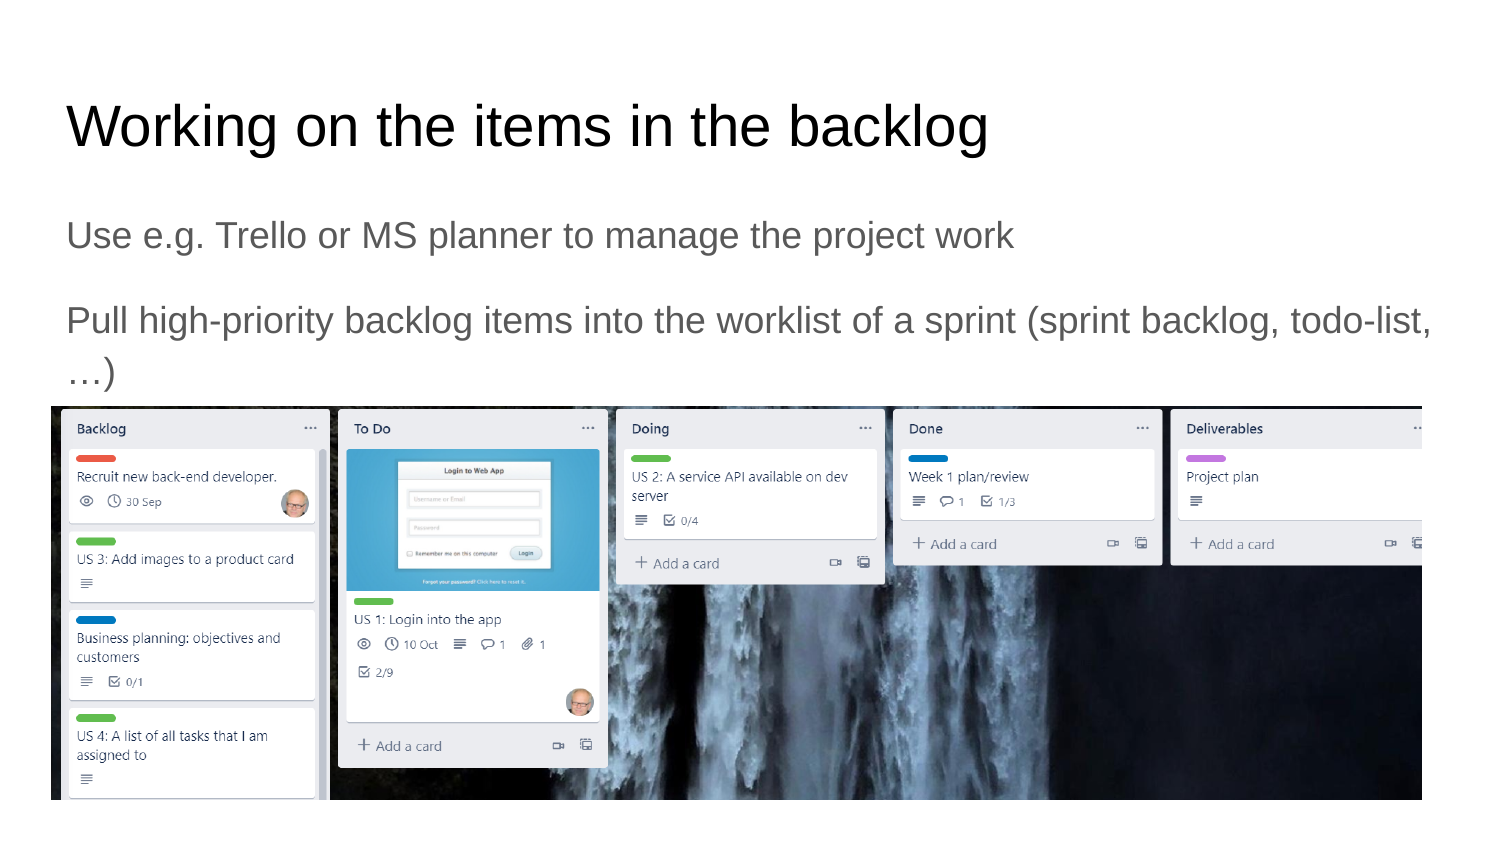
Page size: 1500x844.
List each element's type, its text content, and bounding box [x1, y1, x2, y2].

list Use e.g. Trello or MS planner to manage the project work Pull high-priority backlog items into the worklist of a sprint (sprint backlog, todo-list, …) [51, 189, 1449, 750]
title Working on the items in the backlog [51, 72, 1449, 167]
picture [50, 406, 1422, 800]
